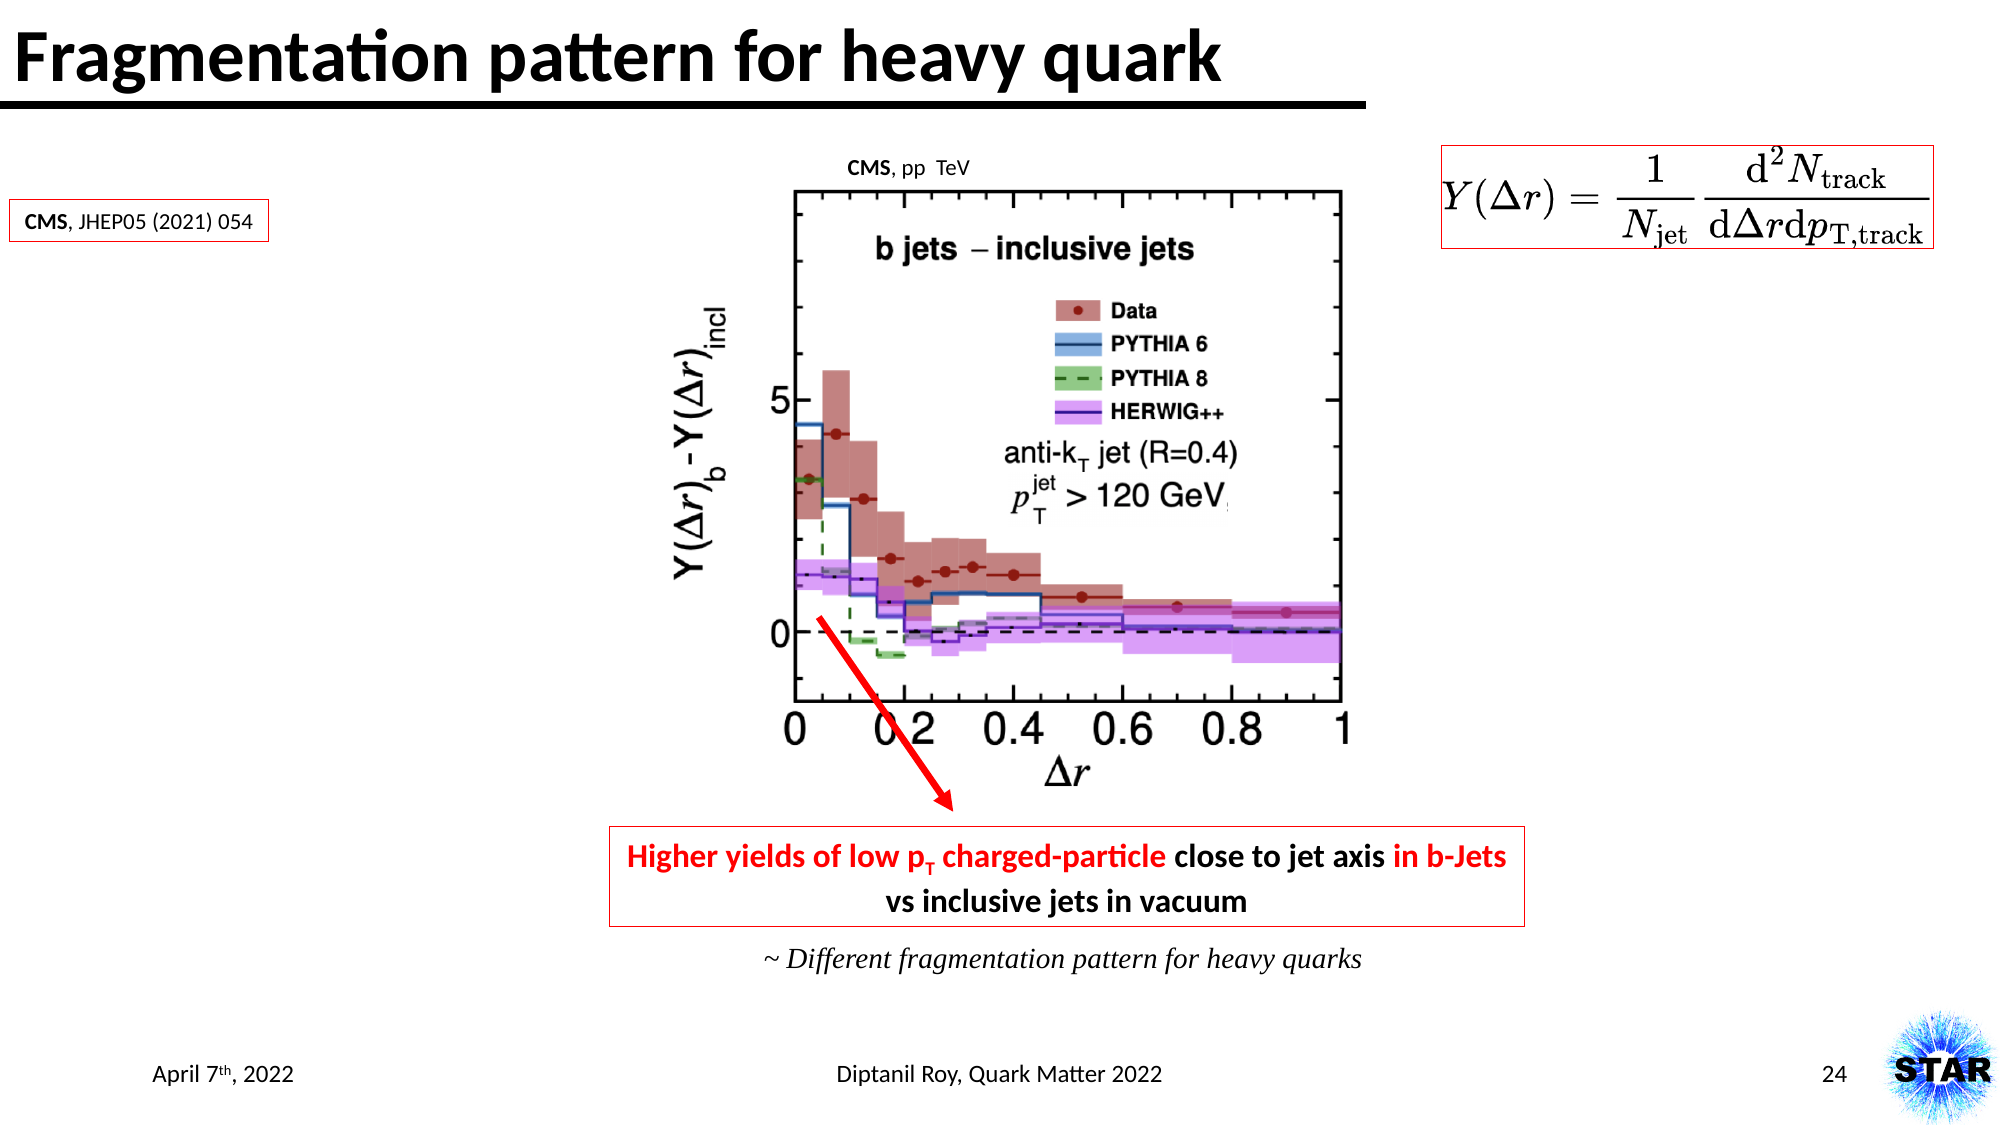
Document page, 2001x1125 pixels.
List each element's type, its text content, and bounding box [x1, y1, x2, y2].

text_box ~ Different fragmentation pattern for heavy quarks [748, 932, 1379, 982]
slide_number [137, 1042, 588, 1103]
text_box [818, 617, 954, 812]
picture [1847, 996, 2000, 1125]
picture [1441, 145, 1934, 249]
text_box Higher yields of low pT charged-particle close to jet axis in b-Jets vs inclusive jets in vacuum [609, 826, 1525, 927]
footer Diptanil Roy, Quark Matter 2022 [662, 1042, 1338, 1103]
picture [655, 187, 1368, 797]
text_box CMS, JHEP05 (2021) 054 [9, 199, 269, 242]
slide_number 24 [1412, 1042, 1847, 1103]
text_box Fragmentation pattern for heavy quark [0, 0, 1550, 104]
